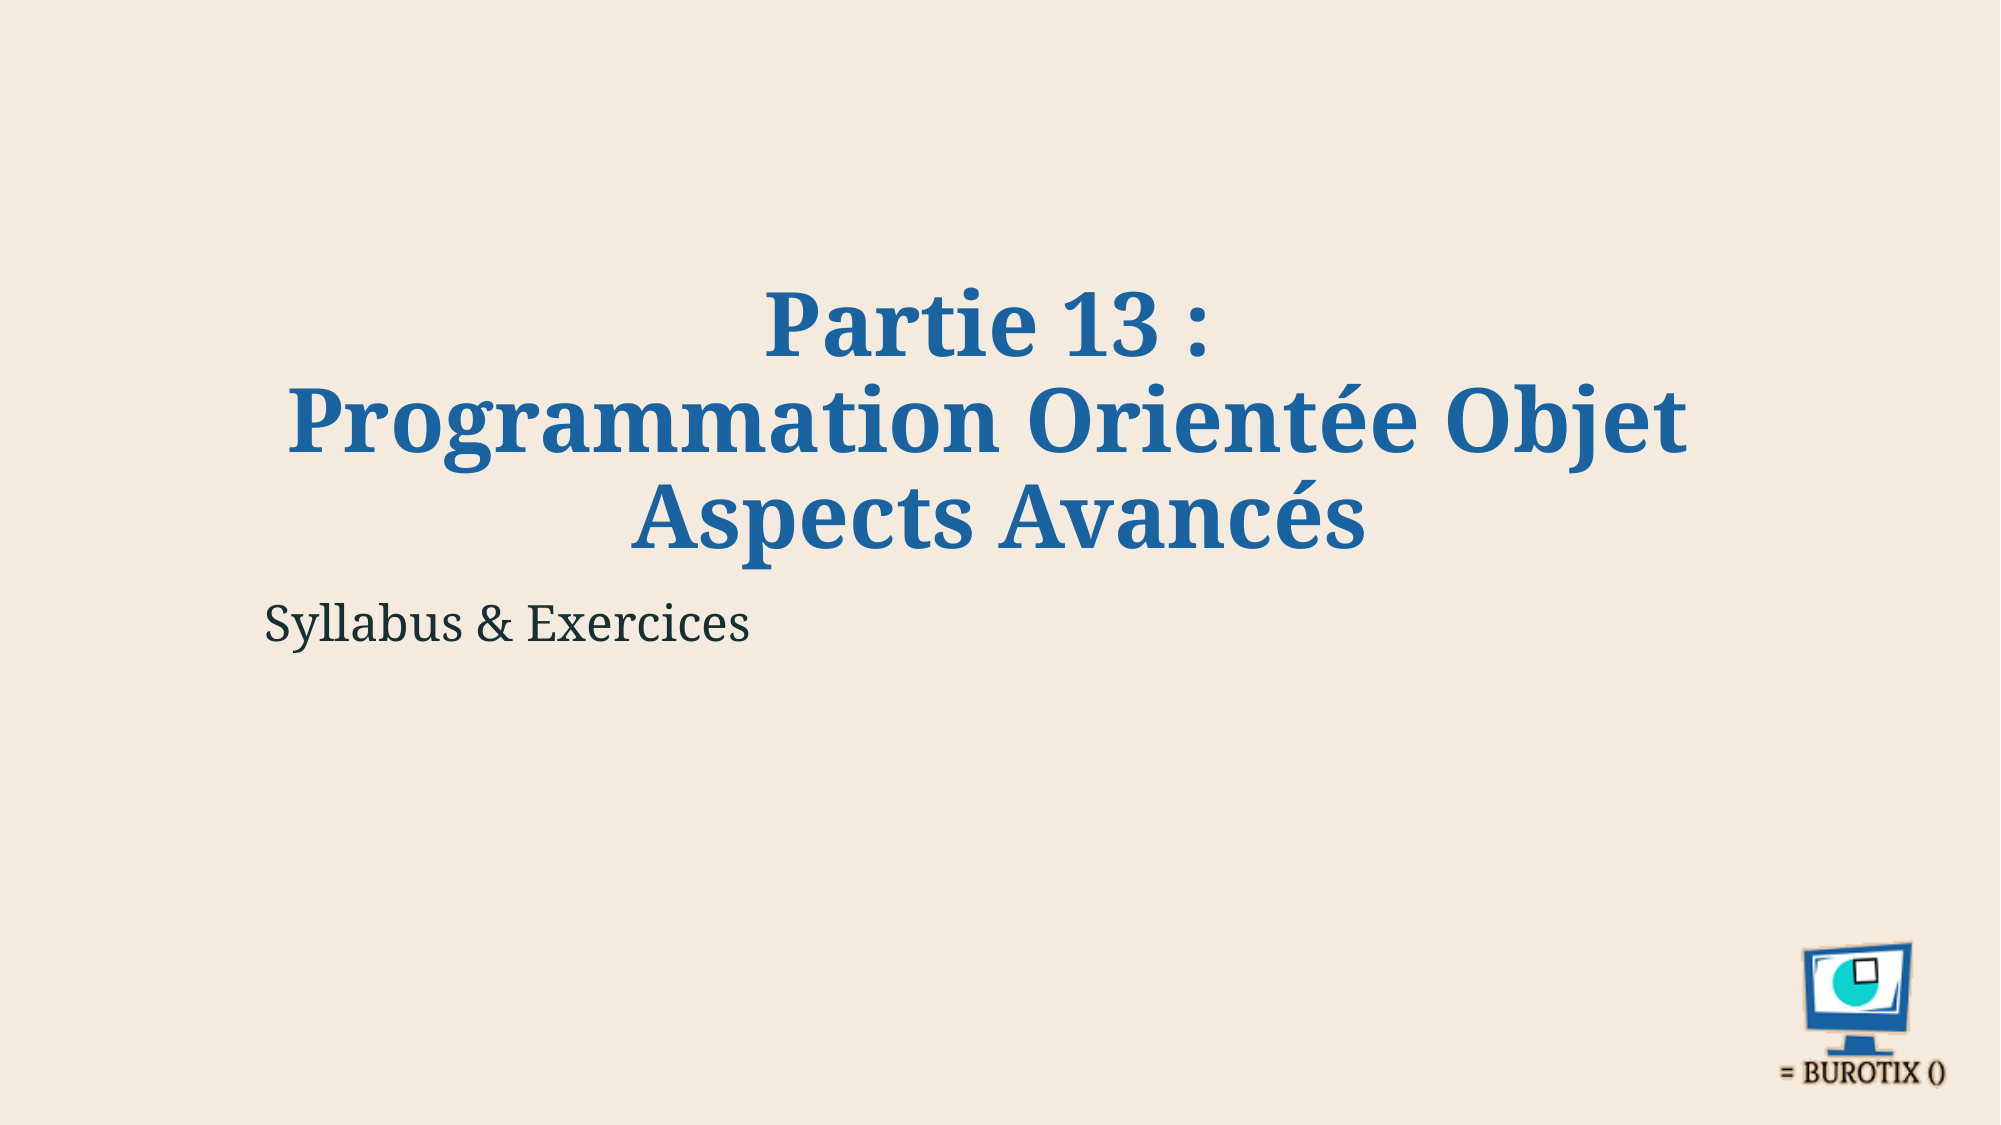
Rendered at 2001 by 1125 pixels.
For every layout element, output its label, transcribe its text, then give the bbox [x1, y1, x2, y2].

subtitle Syllabus & Exercices [249, 590, 1750, 863]
picture [1776, 938, 1949, 1089]
title Partie 13 : Programmation Orientée Objet Aspects Avancés [249, 184, 1750, 576]
